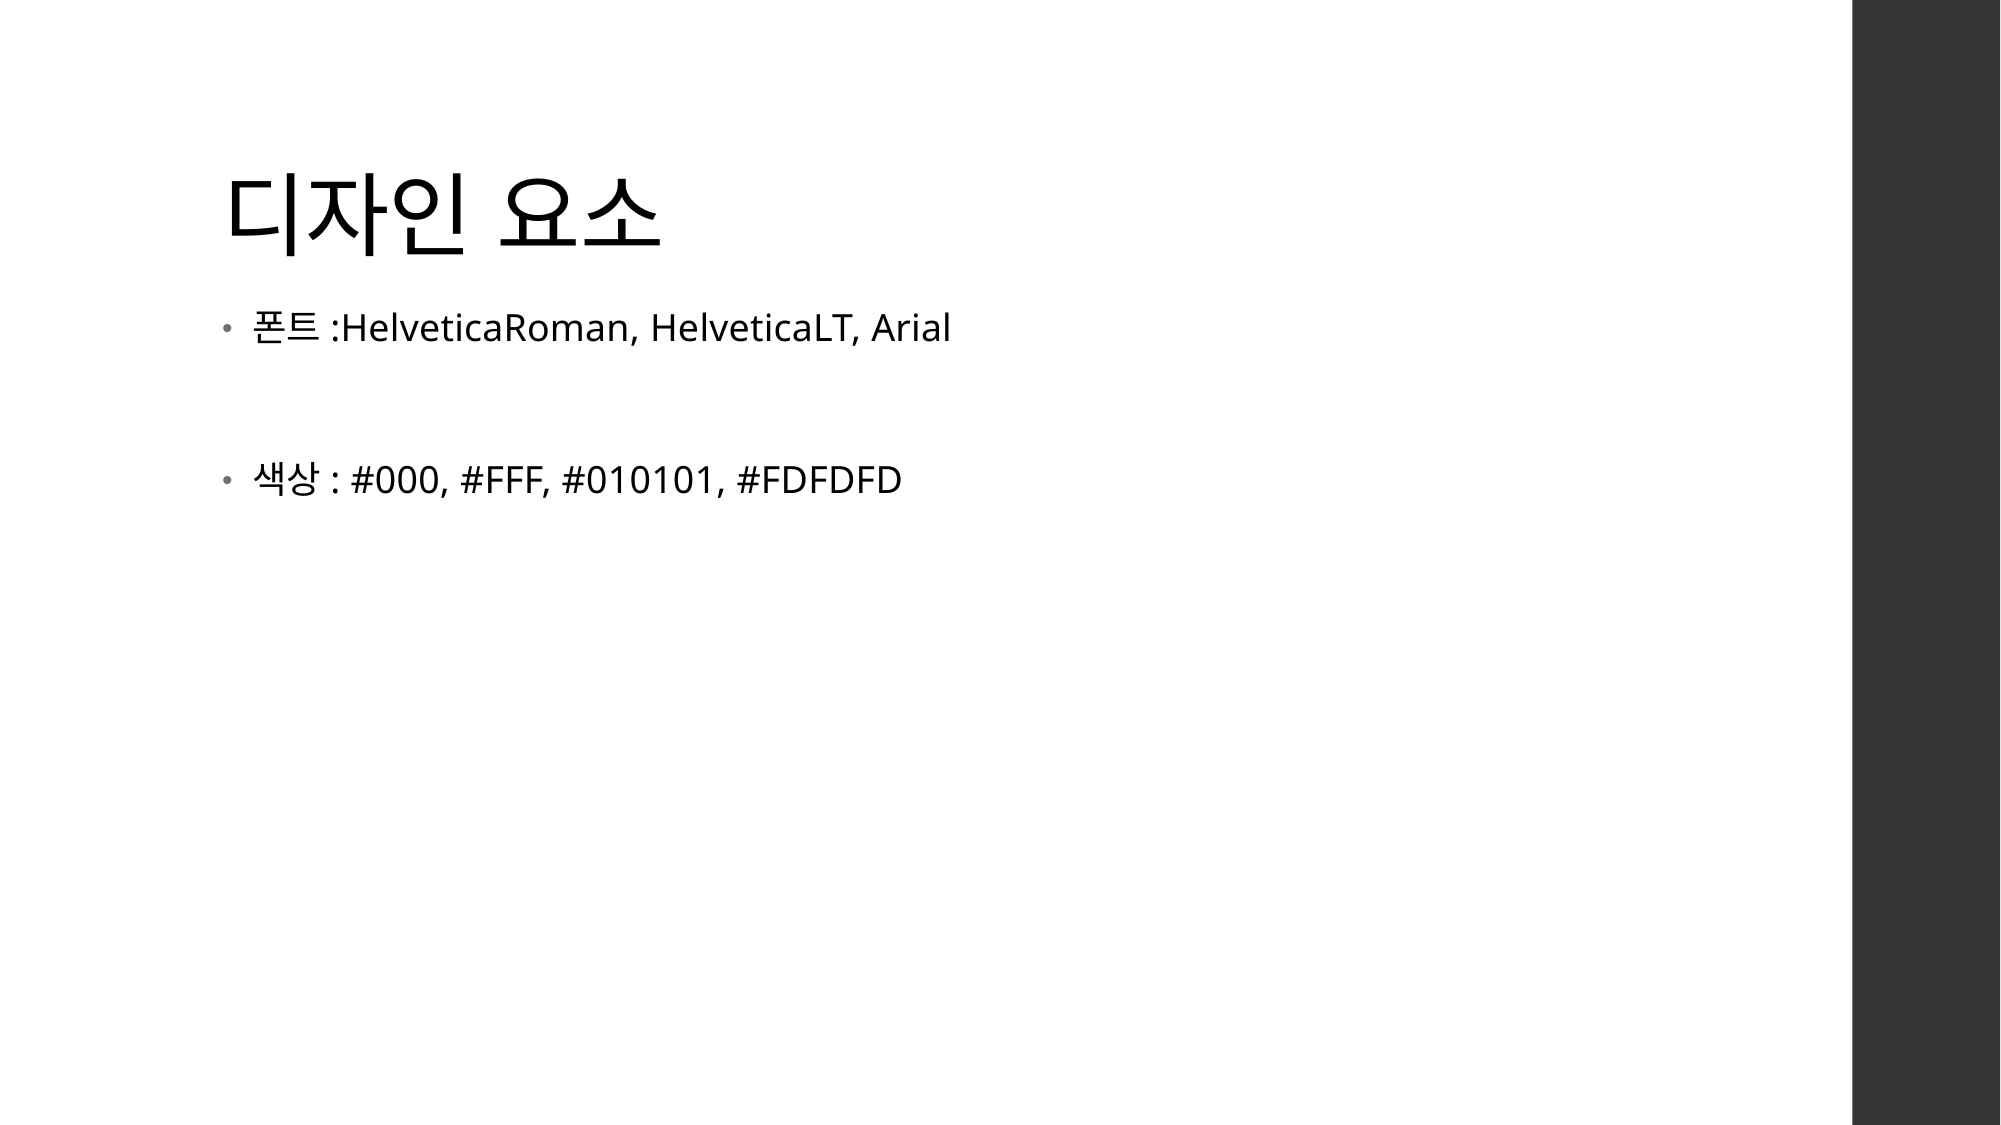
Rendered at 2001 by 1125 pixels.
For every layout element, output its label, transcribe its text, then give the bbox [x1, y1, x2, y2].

title 디자인 요소 [206, 60, 1797, 278]
list 폰트:HelveticaRoman, HelveticaLT, Arial 색상: #000, #FFF, #010101, #FDFDFD [206, 299, 1617, 1014]
